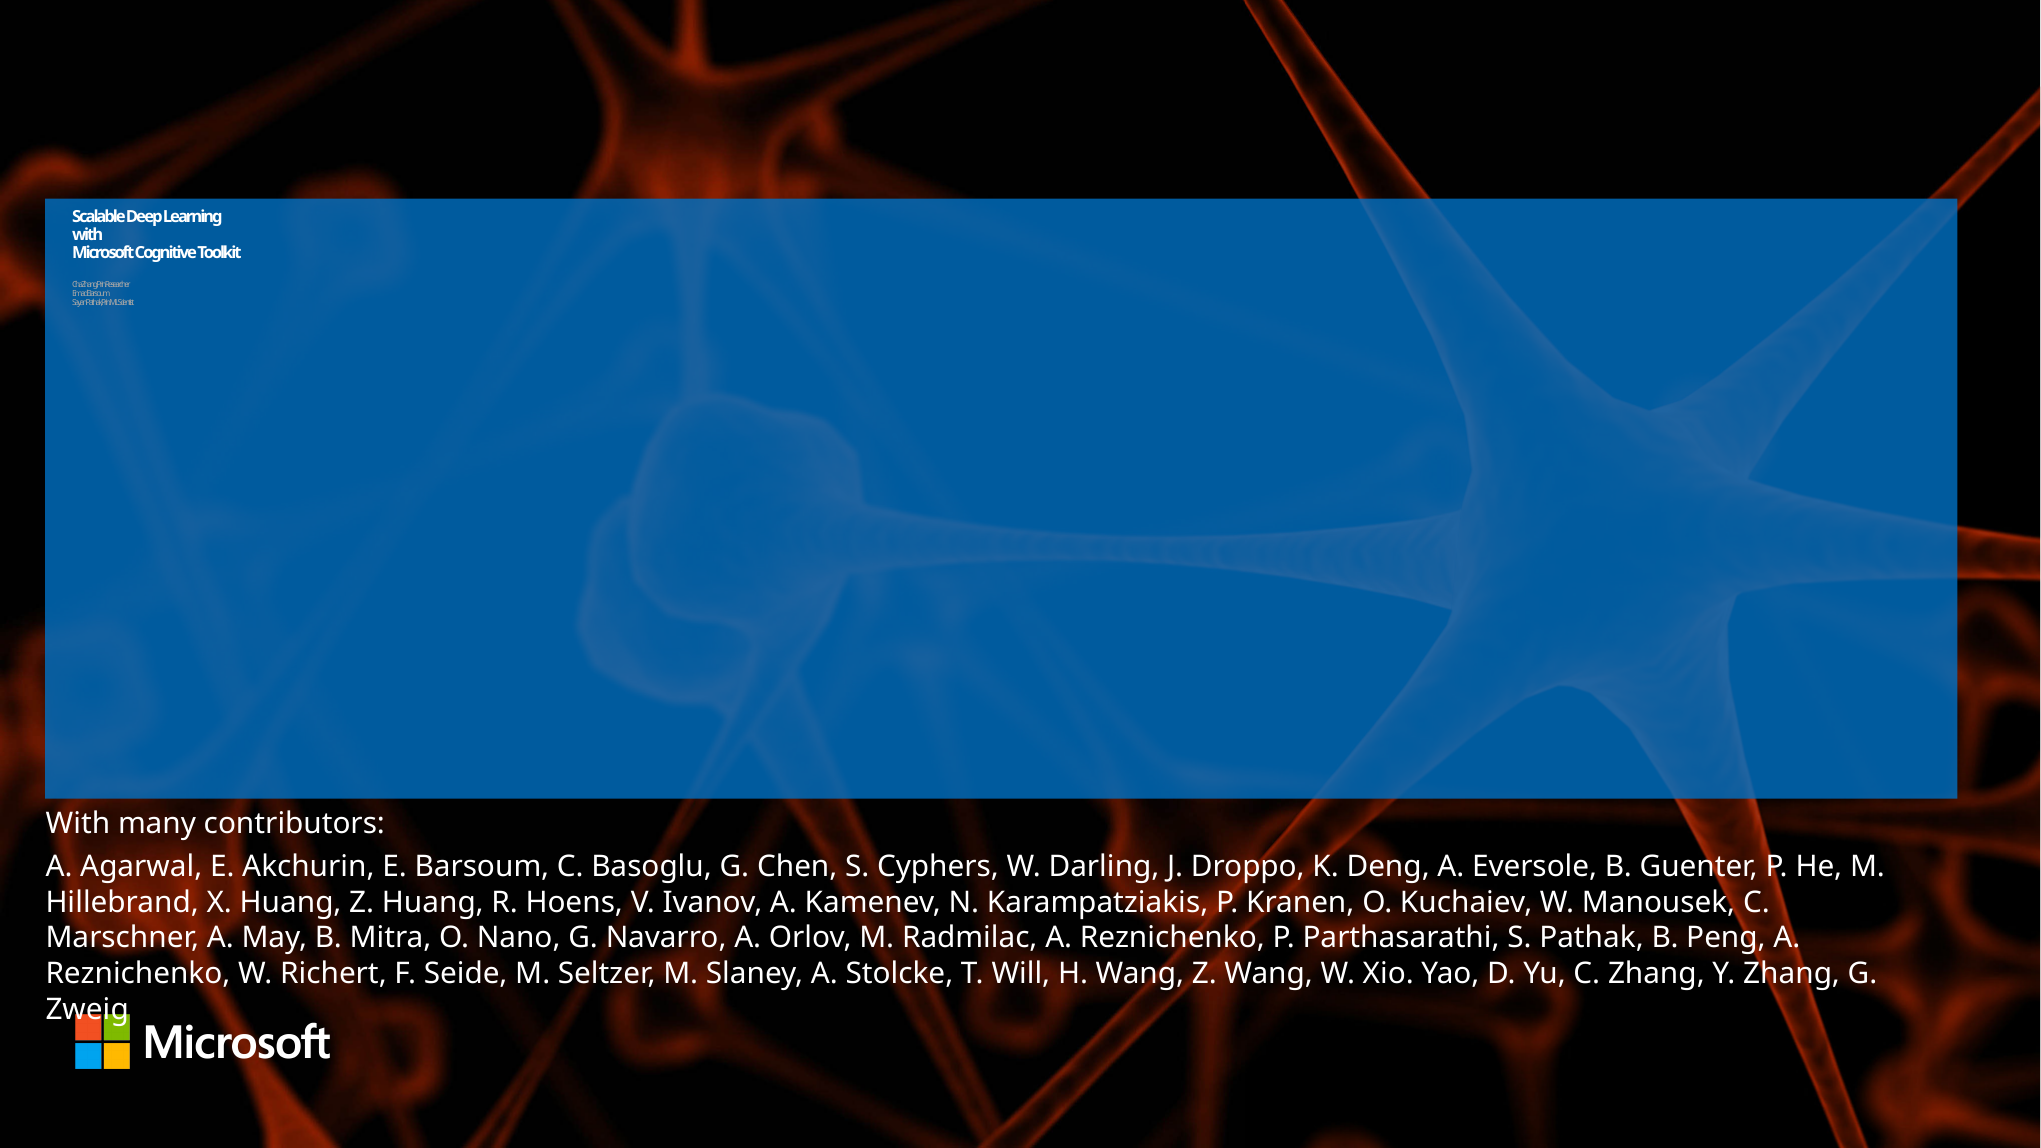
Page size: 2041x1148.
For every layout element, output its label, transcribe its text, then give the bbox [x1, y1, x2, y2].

picture [0, 0, 2041, 1148]
text_box With many contributors: A. Agarwal, E. Akchurin, E. Barsoum, C. Basoglu, G. Chen, S. Cyphers, W. Darling, J. Droppo, K. Deng, A. Eversole, B. Guenter, P. He, M. Hillebrand, X. Huang, Z. Huang, R. Hoens, V. Ivanov, A. Kamenev, N. Karampatziakis, P. Kranen, O. Kuchaiev, W. Manousek, C. Marschner, A. May, B. Mitra, O. Nano, G. Navarro, A. Orlov, M. Radmilac, A. Reznichenko, P. Parthasarathi, S. Pathak, B. Peng, A. Reznichenko, W. Richert, F. Seide, M. Seltzer, M. Slaney, A. Stolcke, T. Will, H. Wang, Z. Wang, W. Xio. Yao, D. Yu, C. Zhang, Y. Zhang, G. Zweig [30, 796, 1948, 1033]
title Scalable Deep Learning with Microsoft Cognitive Toolkit Cha Zhang, Prin. Researcher Emad Barsoum Sayan Pathak, Prin. ML Scientist [48, 192, 1954, 476]
